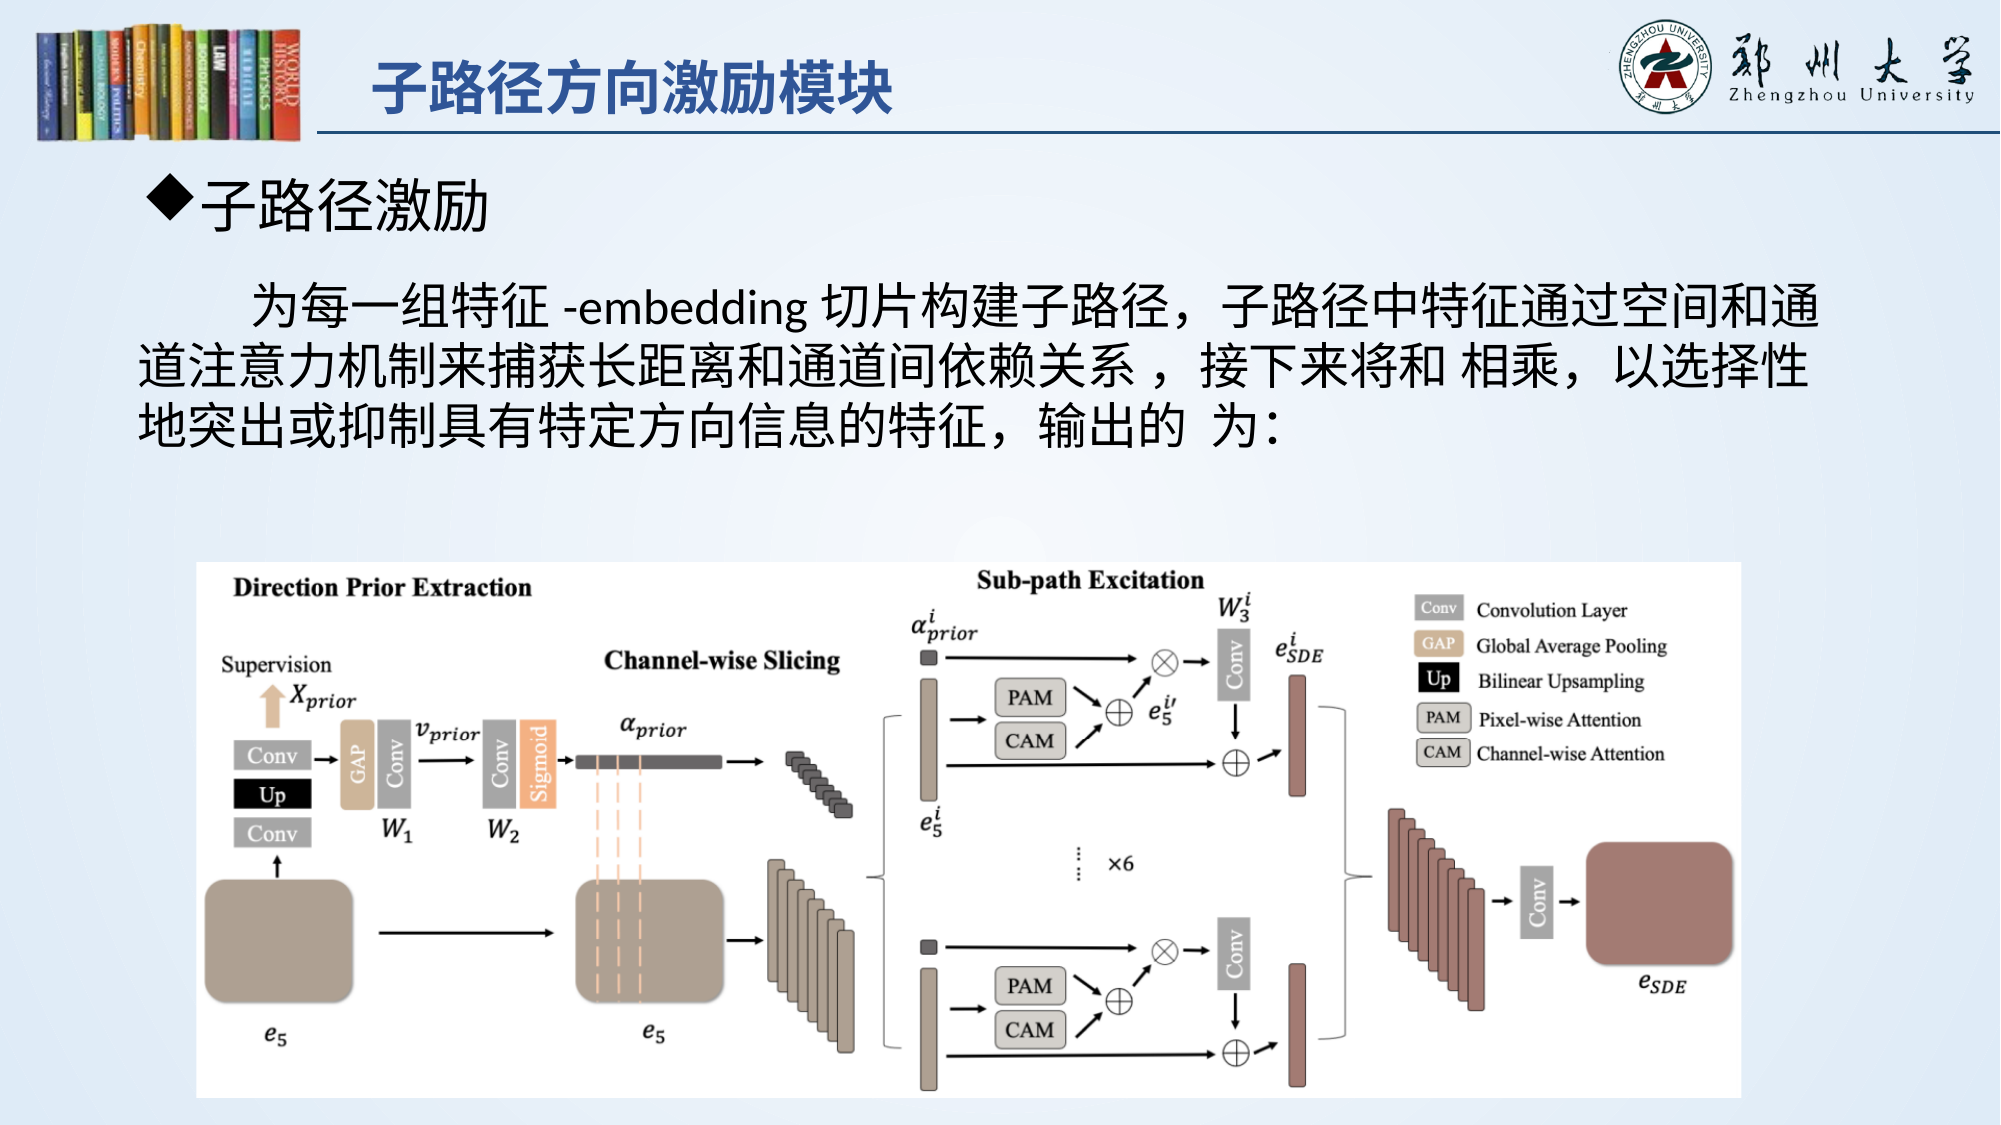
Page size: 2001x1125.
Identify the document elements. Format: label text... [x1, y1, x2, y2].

picture [1599, 11, 1983, 123]
picture [23, 0, 317, 173]
picture [196, 562, 1742, 1098]
text_box 子路径激励 [126, 162, 896, 247]
text_box 子路径方向激励模块 [355, 43, 986, 129]
